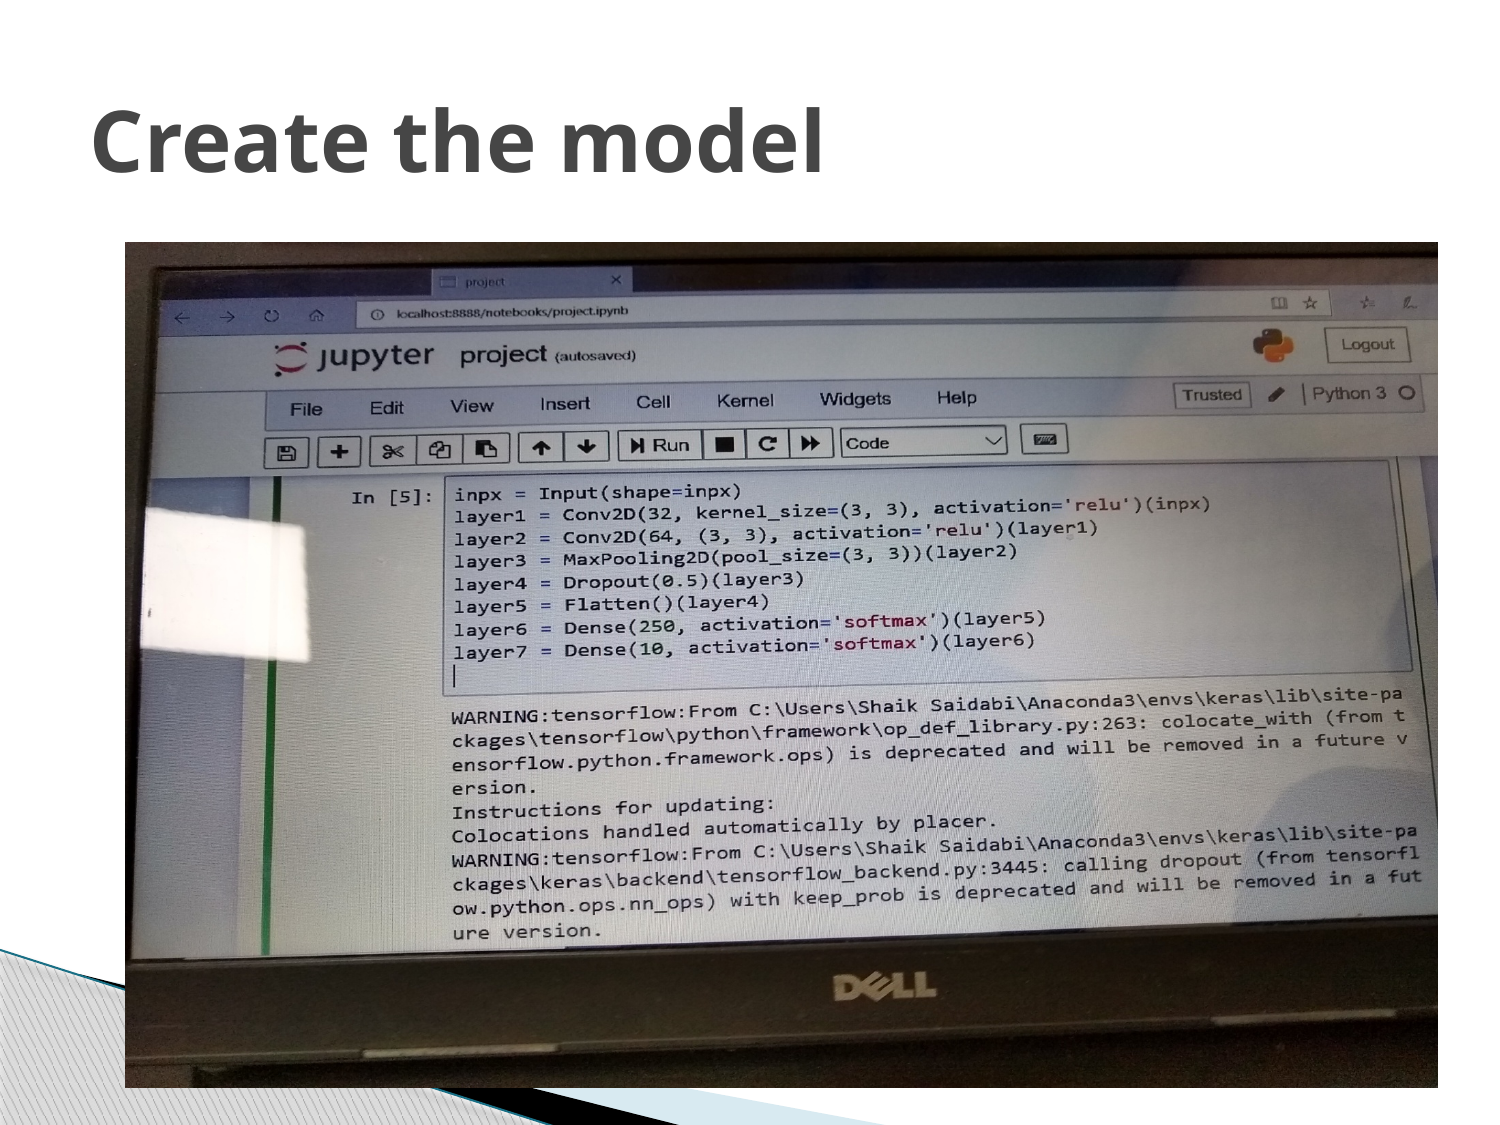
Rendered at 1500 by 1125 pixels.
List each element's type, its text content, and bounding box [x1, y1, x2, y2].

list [124, 242, 1438, 1088]
title Create the model [75, 45, 1425, 233]
